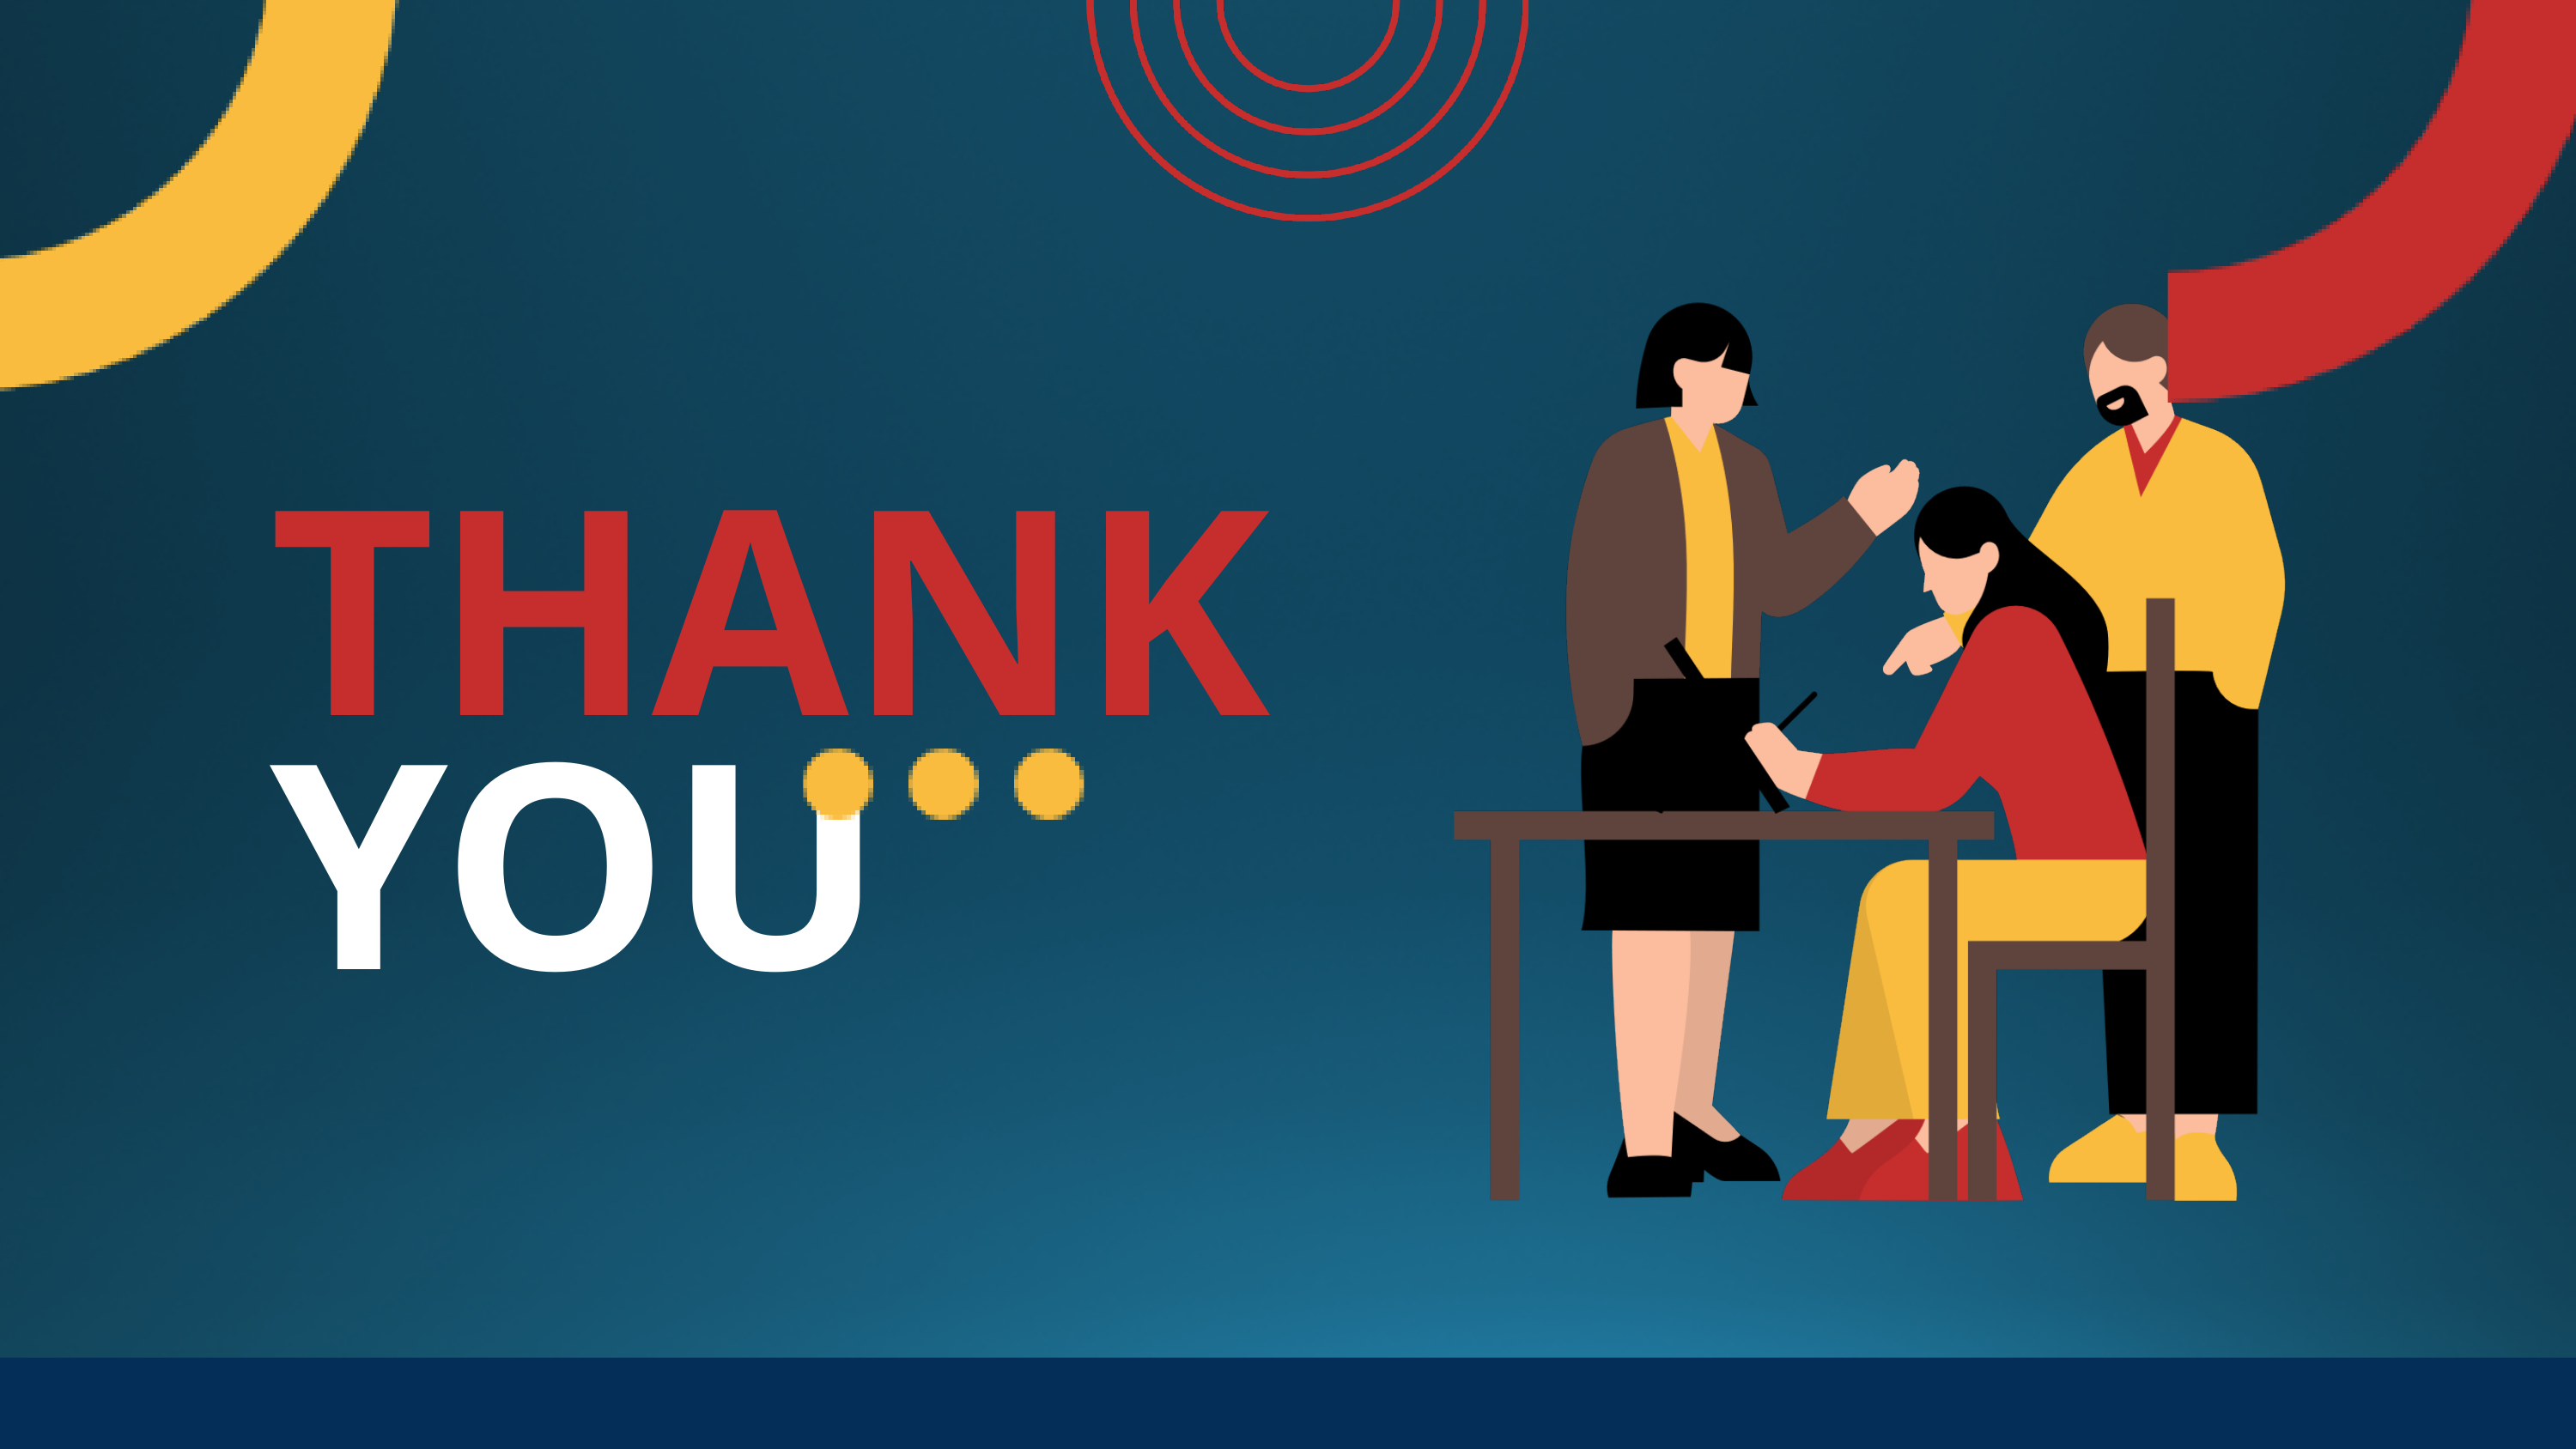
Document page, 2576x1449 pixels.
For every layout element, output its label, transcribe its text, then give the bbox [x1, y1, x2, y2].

picture [0, 0, 2576, 1357]
text_box [2167, 0, 2576, 403]
text_box [0, 0, 399, 391]
text_box [1454, 296, 2287, 1202]
text_box THANK YOU [270, 518, 1288, 1028]
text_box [0, 1357, 2576, 1449]
text_box [1086, 0, 1529, 221]
text_box [803, 749, 1084, 820]
